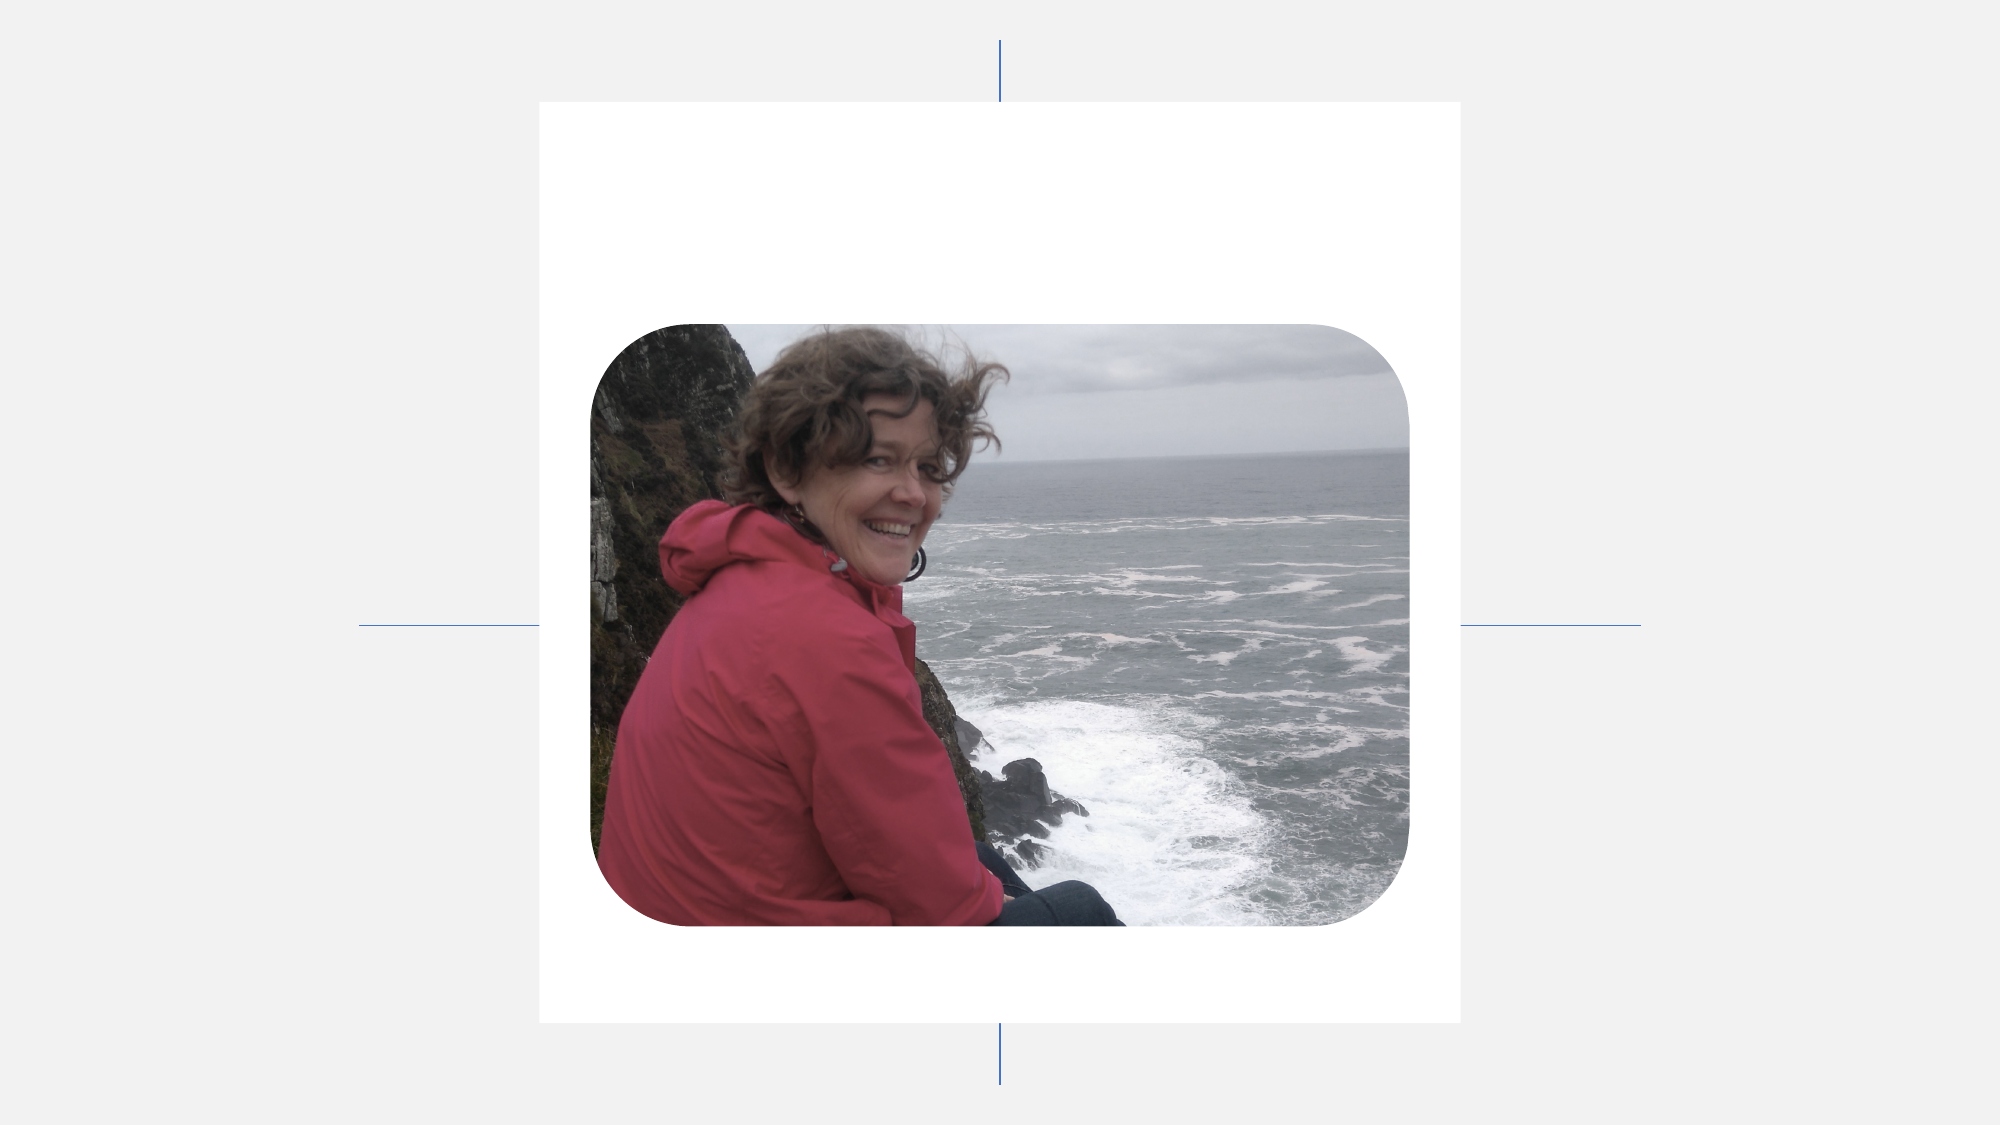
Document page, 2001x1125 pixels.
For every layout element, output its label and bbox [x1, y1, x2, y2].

text_box [359, 40, 1641, 1085]
picture [590, 324, 1410, 927]
